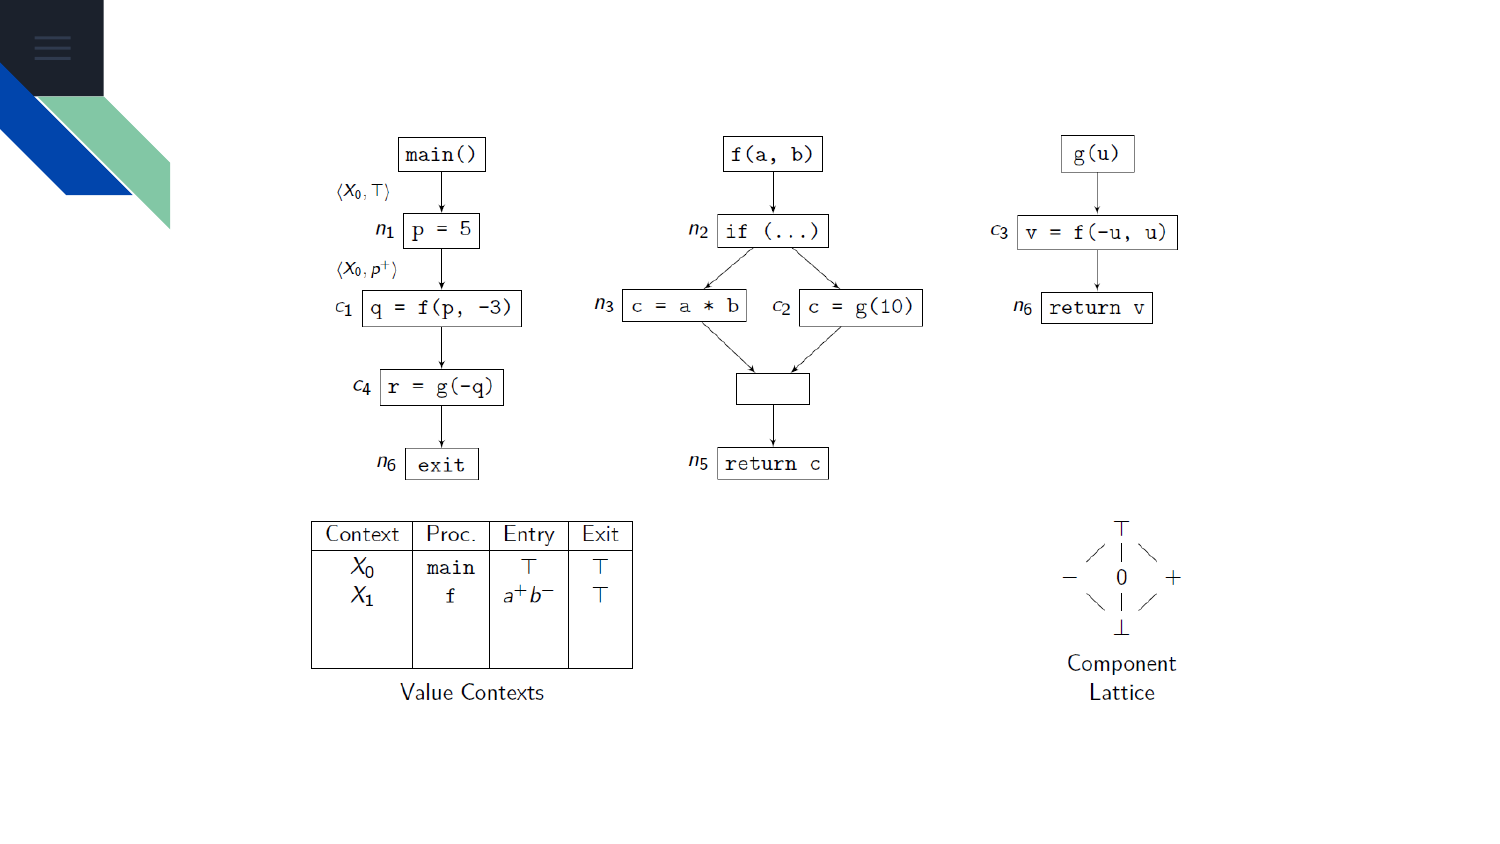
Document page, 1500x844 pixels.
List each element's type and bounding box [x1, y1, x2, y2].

picture [278, 127, 1222, 717]
